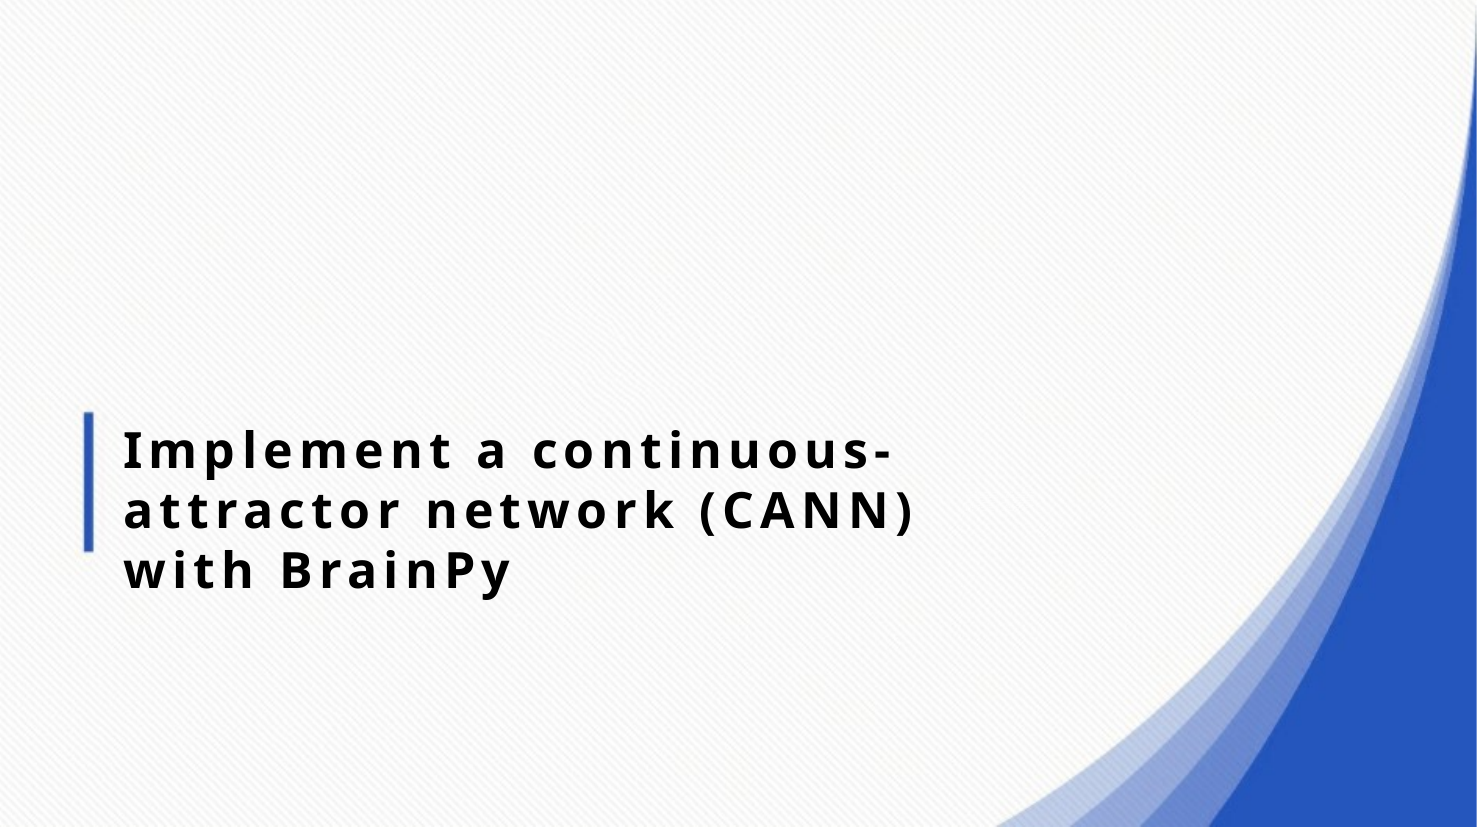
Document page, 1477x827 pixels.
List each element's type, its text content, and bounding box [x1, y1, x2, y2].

text_box Implement a continuous-attractor network (CANN) with BrainPy [112, 413, 1081, 605]
picture [0, 0, 1477, 827]
